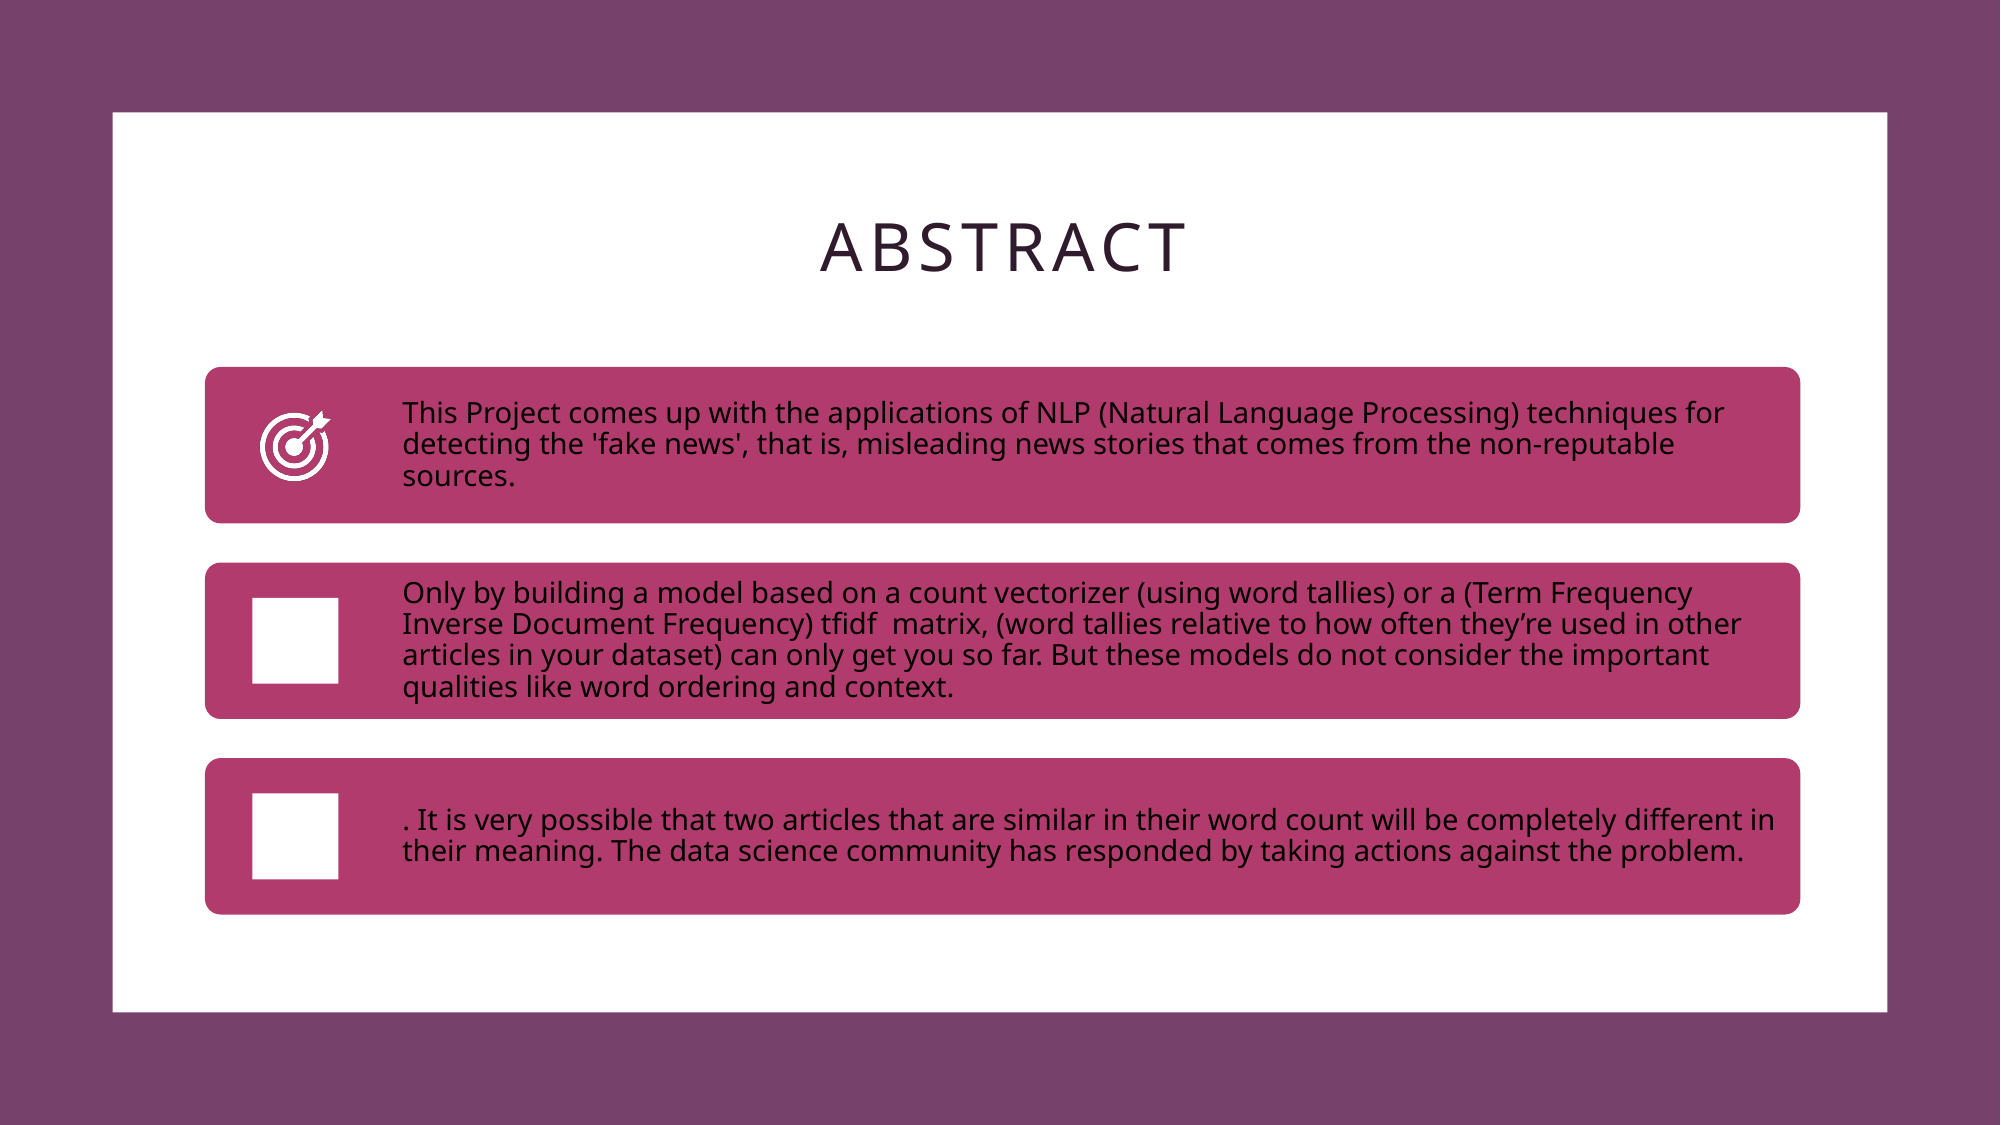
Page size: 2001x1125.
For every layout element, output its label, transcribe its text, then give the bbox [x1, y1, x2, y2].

text_box [111, 111, 1888, 1013]
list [204, 366, 1801, 915]
title Abstract [225, 176, 1782, 324]
text_box [0, 0, 2000, 1125]
